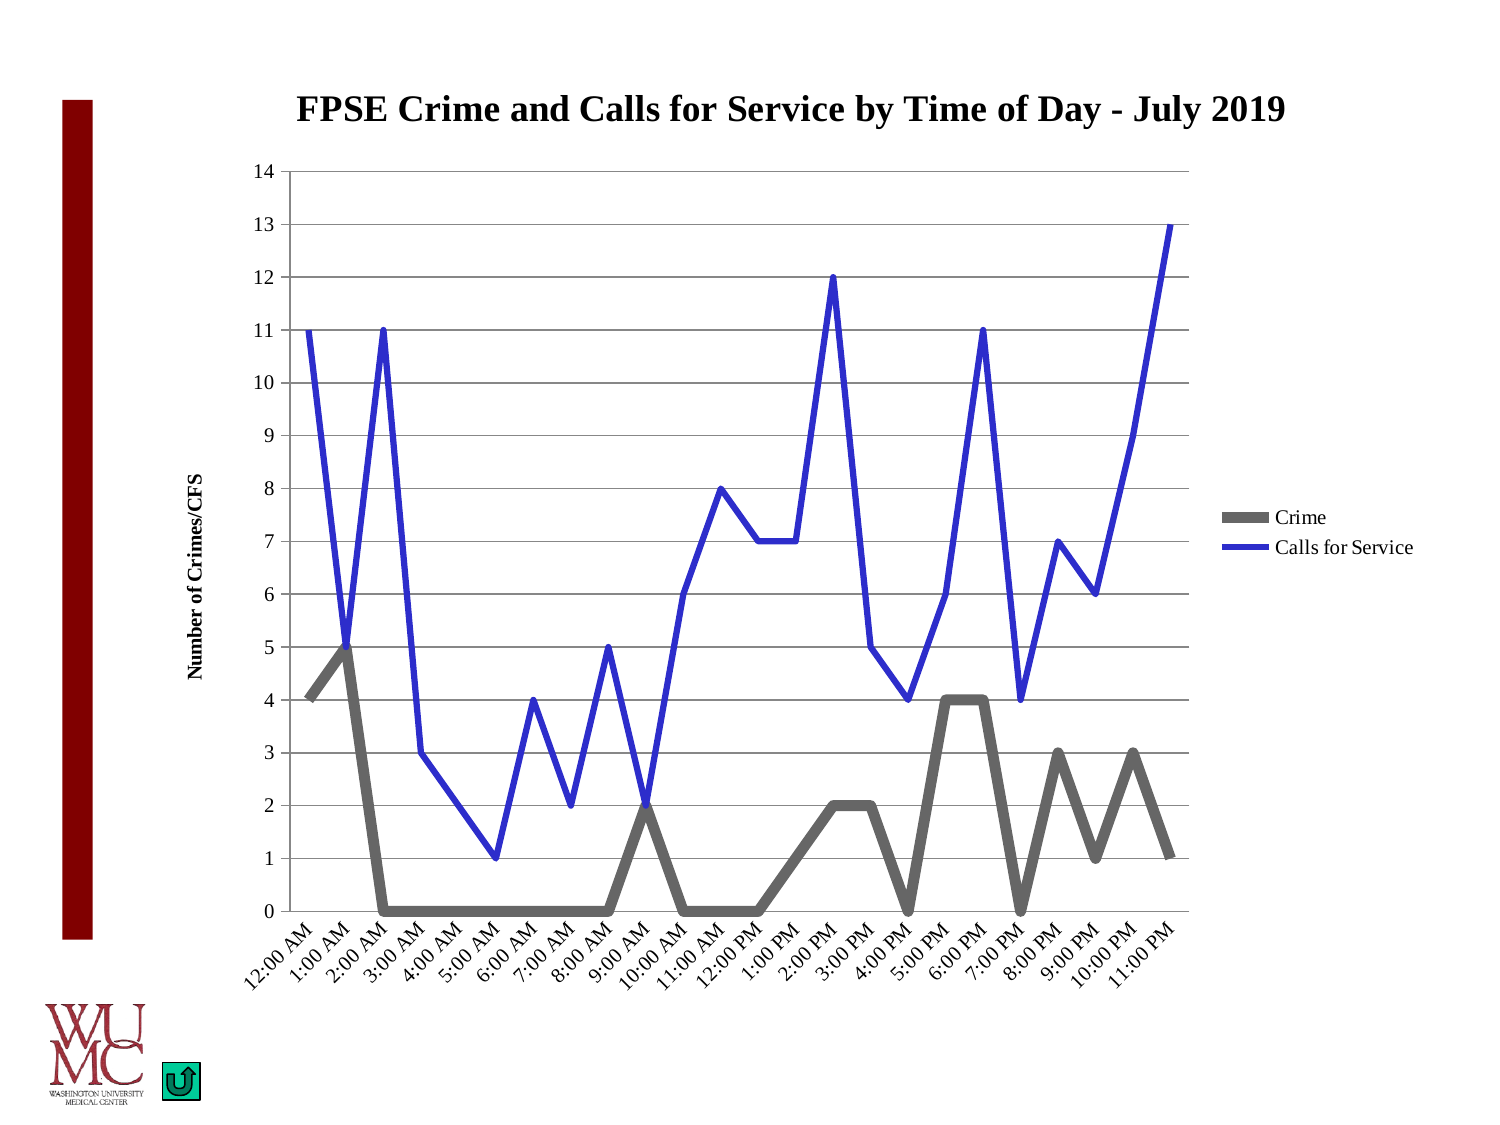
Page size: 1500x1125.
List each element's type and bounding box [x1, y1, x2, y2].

text_box [162, 1062, 201, 1101]
chart [149, 49, 1434, 1016]
picture [41, 996, 156, 1113]
